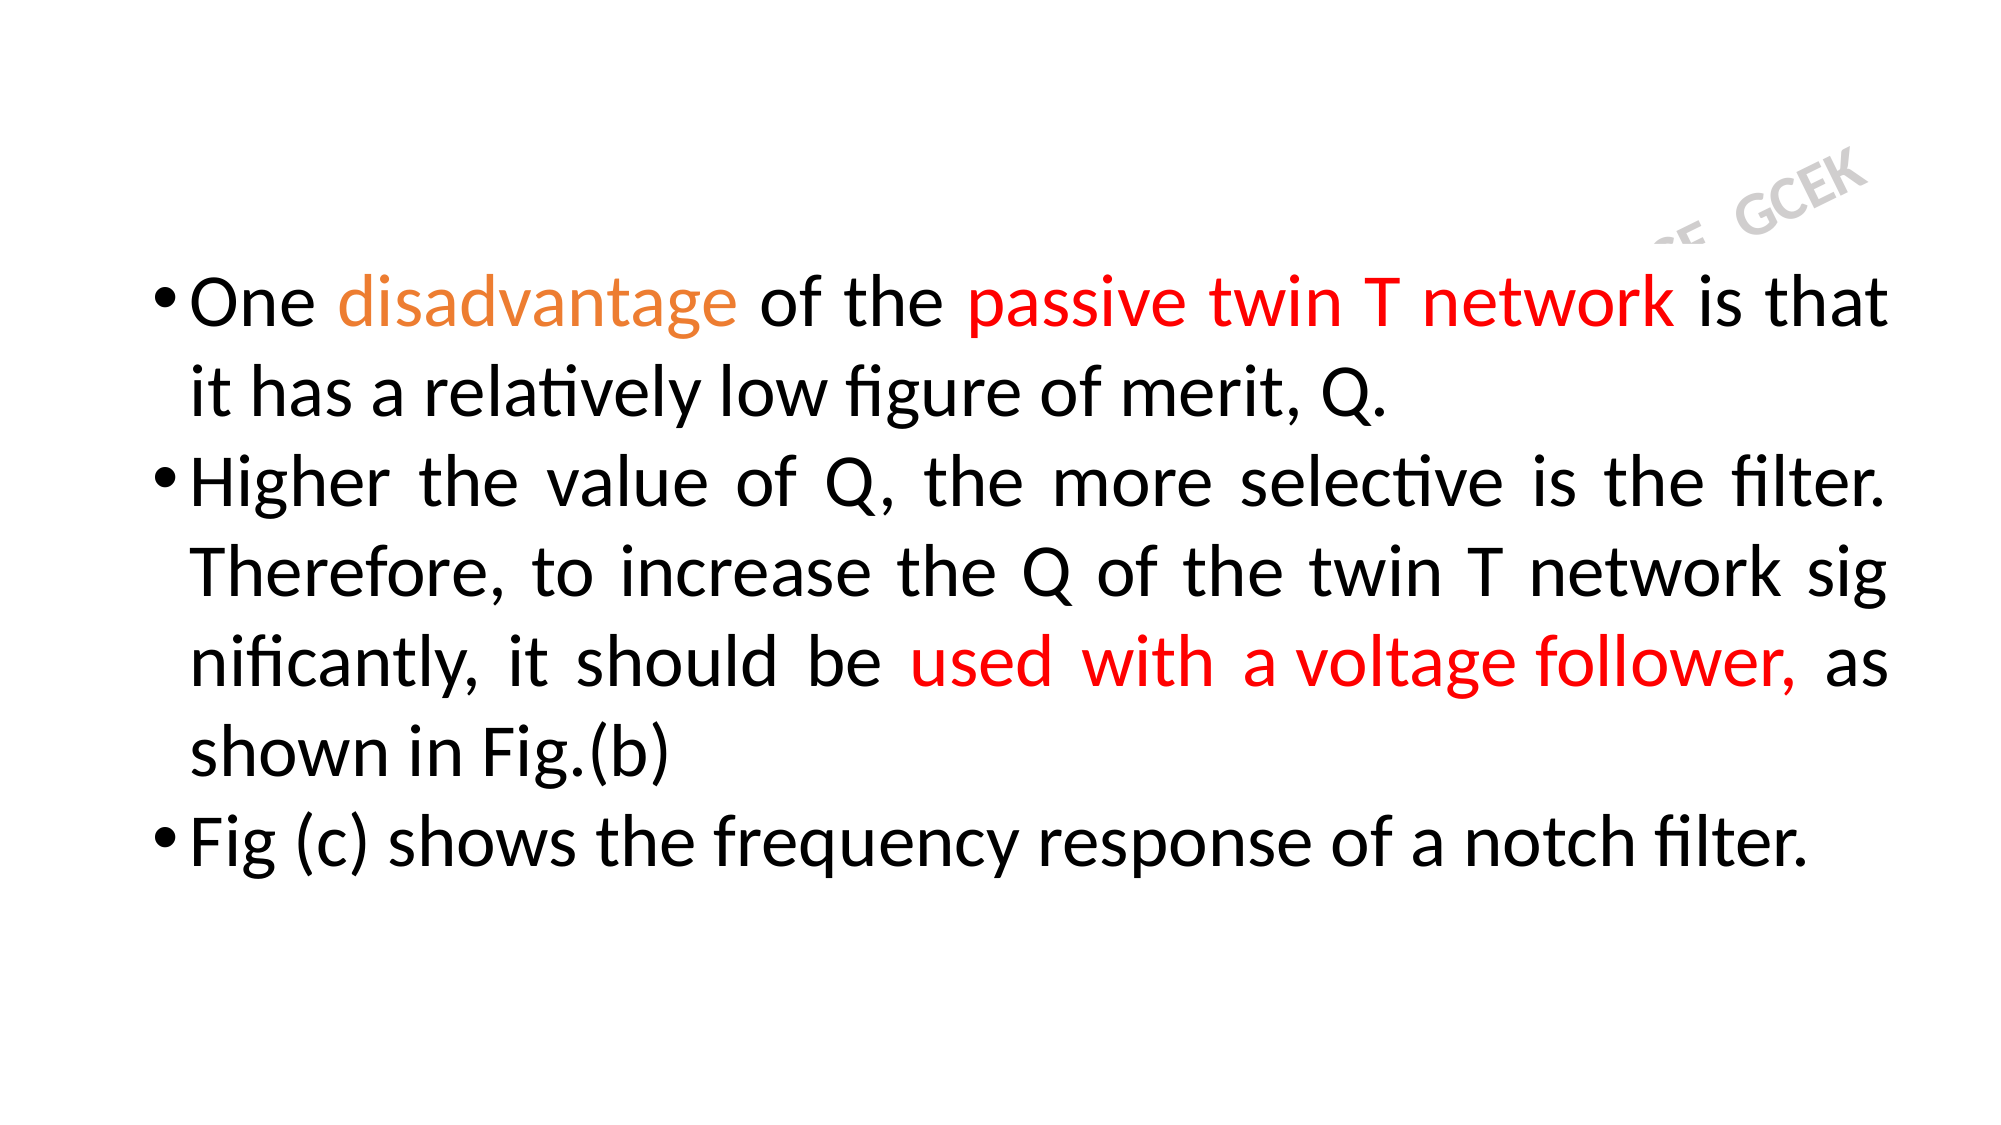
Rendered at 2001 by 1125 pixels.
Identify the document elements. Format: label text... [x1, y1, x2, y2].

list One disadvantage of the passive twin T network is that it has a relatively low figure of merit, Q. Higher the value of Q, the more selective is the filter. Therefore, to increase the Q of the twin T network sig­nificantly, it should be used with a voltage follower, as shown in Fig.(b) Fig (c) shows the frequency response of a notch filter. [137, 243, 1905, 1069]
